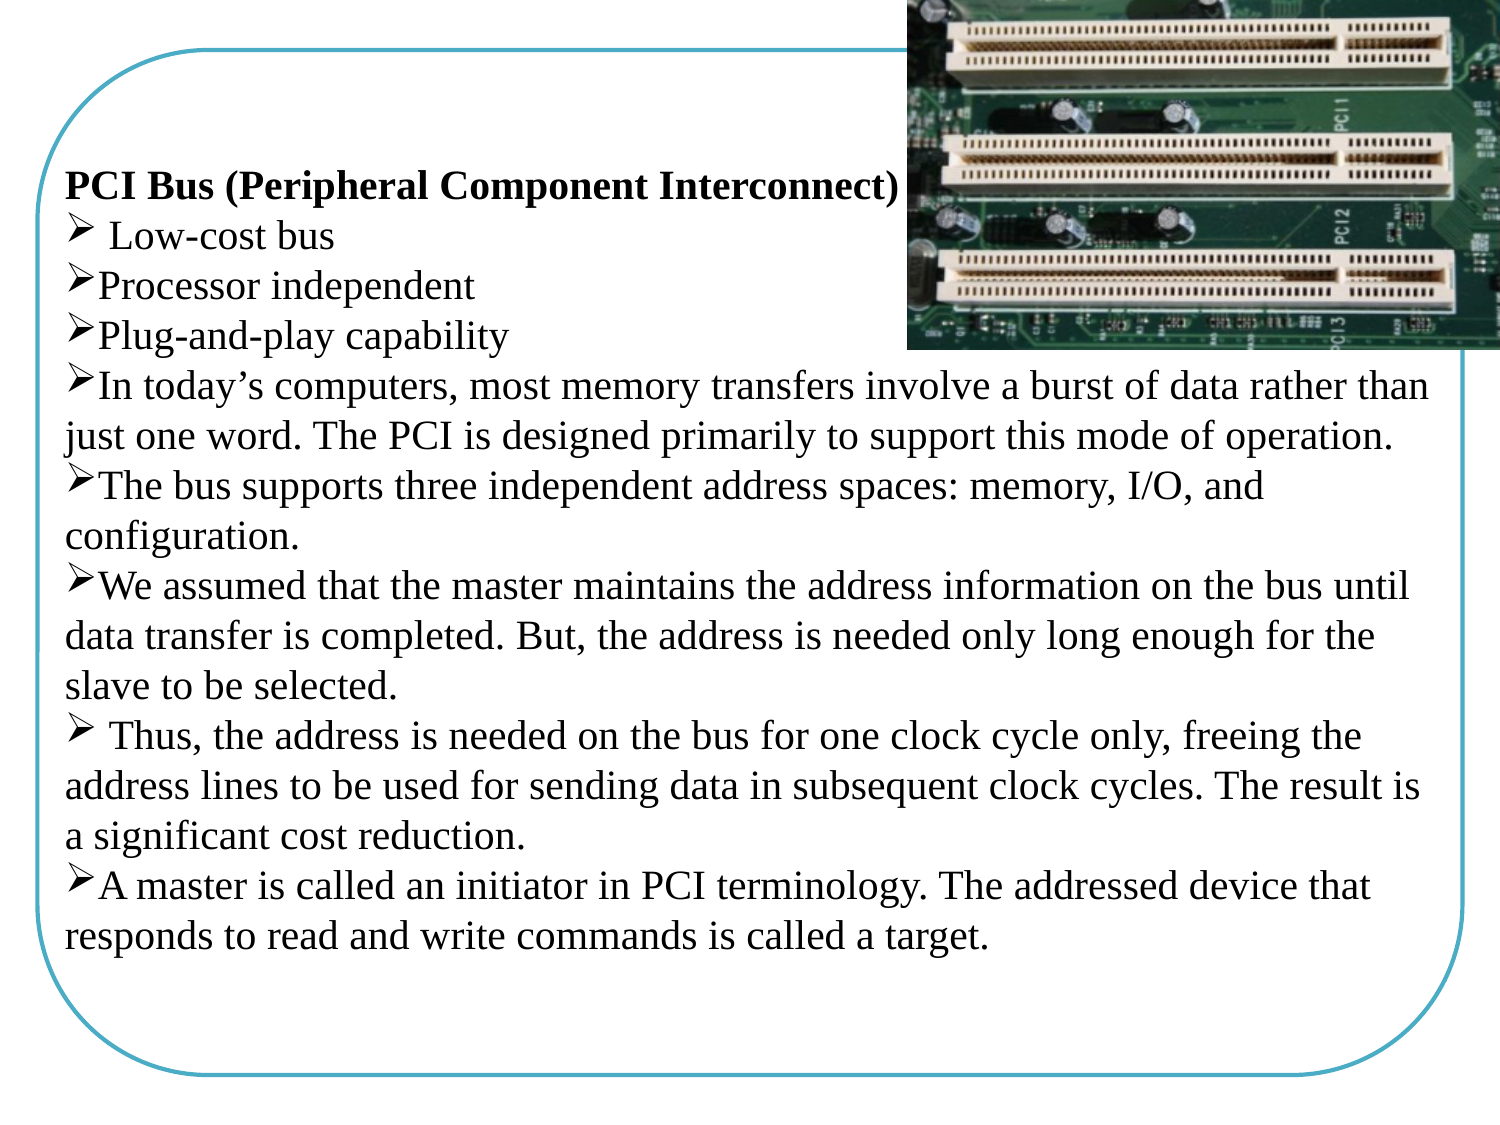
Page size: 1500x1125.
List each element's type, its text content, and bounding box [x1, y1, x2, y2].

picture [907, 0, 1500, 351]
text_box [76, 1016, 1424, 1078]
text_box [1450, 360, 1465, 974]
text_box PCI Bus (Peripheral Component Interconnect) Low-cost bus Processor independent Plug-and-play capability In today’s computers, most memory transfers involve a burst of data rather than just one word. The PCI is designed primarily to support this mode of operation. The bus supports three independent address spaces: memory, I/O, and configuration. We assumed that the master maintains the address information on the bus until data transfer is completed. But, the address is needed only long enough for the slave to be selected. Thus, the address is needed on the bus for one clock cycle only, freeing the address lines to be used for sending data in subsequent clock cycles. The result is a significant cost reduction. A master is called an initiator in PCI terminology. The addressed device that responds to read and write commands is called a target. [50, 149, 1450, 1016]
text_box [50, 47, 902, 149]
text_box [35, 151, 50, 974]
